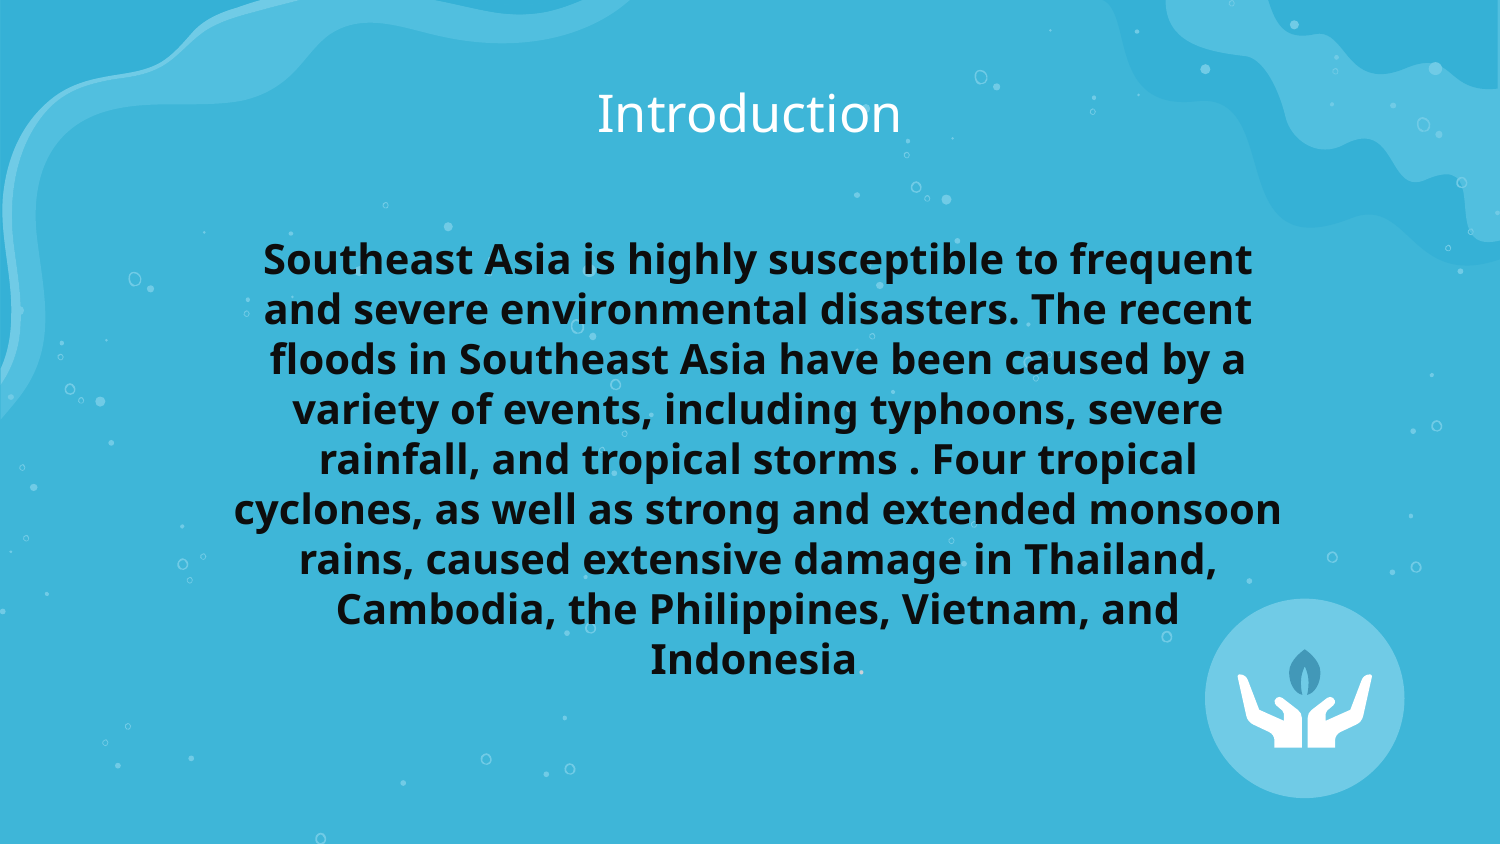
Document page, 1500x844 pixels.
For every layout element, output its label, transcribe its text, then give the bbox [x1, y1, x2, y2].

title Introduction [118, 88, 1382, 135]
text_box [586, 264, 591, 273]
list Southeast Asia is highly susceptible to frequent and severe environmental disasters. The recent floods in Southeast Asia have been caused by a variety of events, including typhoons, severe rainfall, and tropical storms . Four tropical cyclones, as well as strong and extended monsoon rains, caused extensive damage in Thailand, Cambodia, the Philippines, Vietnam, and Indonesia. [208, 291, 1308, 624]
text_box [1204, 598, 1405, 799]
